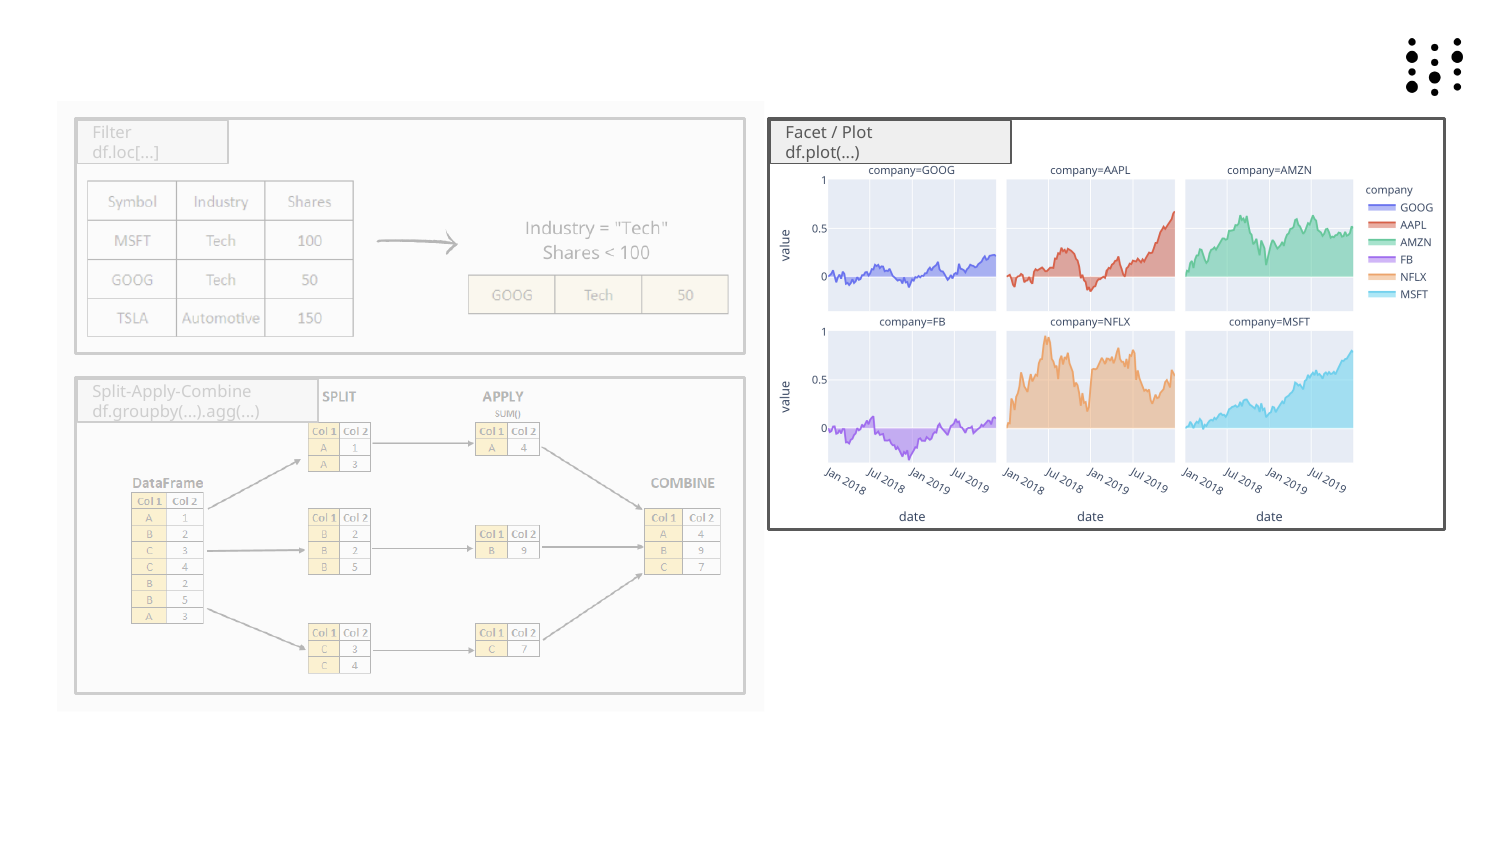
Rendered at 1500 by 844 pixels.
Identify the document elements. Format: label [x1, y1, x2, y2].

picture [77, 119, 744, 353]
picture [1406, 38, 1463, 96]
picture [770, 120, 1444, 529]
text_box [57, 101, 765, 712]
picture [77, 378, 744, 693]
